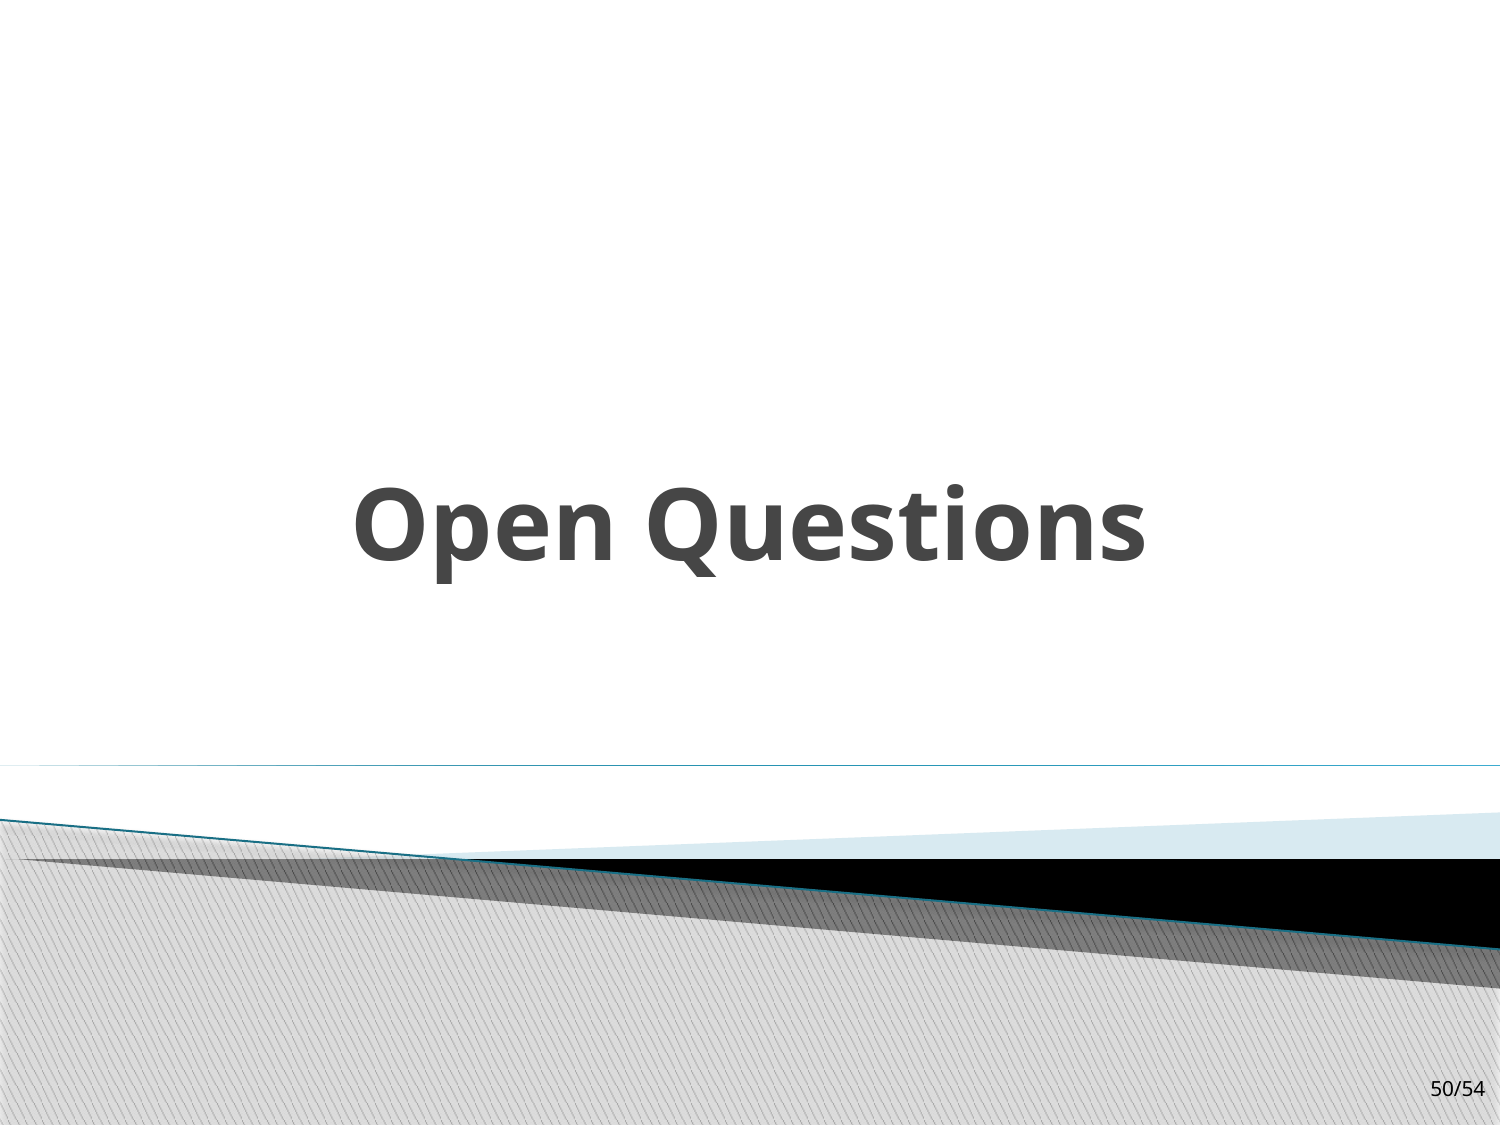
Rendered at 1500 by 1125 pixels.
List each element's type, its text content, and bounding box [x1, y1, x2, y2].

picture [5, 859, 1500, 989]
title Open Questions [112, 287, 1388, 588]
slide_number 50/54 [1397, 1051, 1500, 1112]
